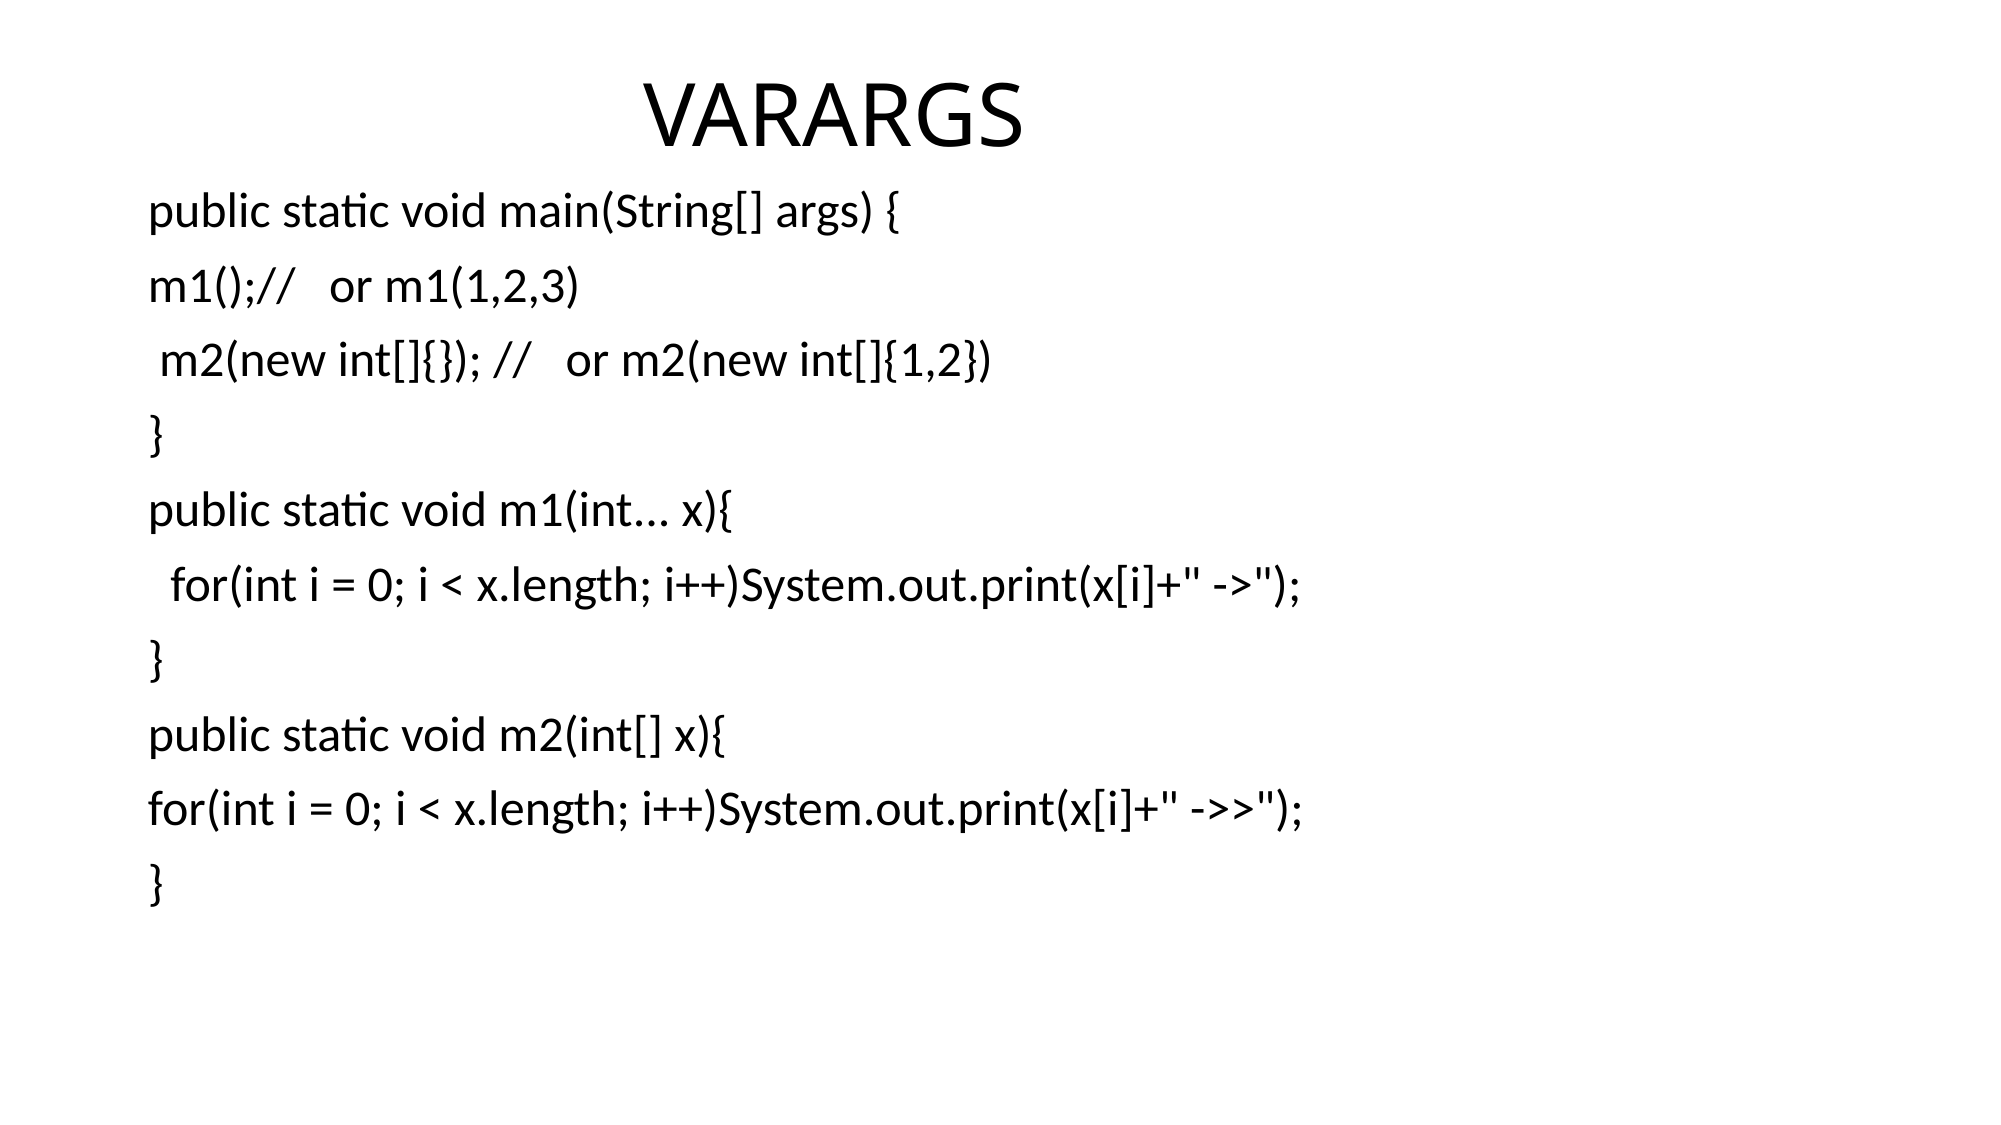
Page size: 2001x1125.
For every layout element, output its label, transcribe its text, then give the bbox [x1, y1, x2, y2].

subtitle public static void main(String[] args) { m1();// or m1(1,2,3) m2(new int[]{}); // or m2(new int[]{1,2}) } public static void m1(int... x){ for(int i = 0; i < x.length; i++)System.out.print(x[i]+" ->"); } public static void m2(int[] x){ for(int i = 0; i < x.length; i++)System.out.print(x[i]+" ->>"); } [132, 176, 1813, 1055]
title VARARGS [178, 63, 1491, 174]
